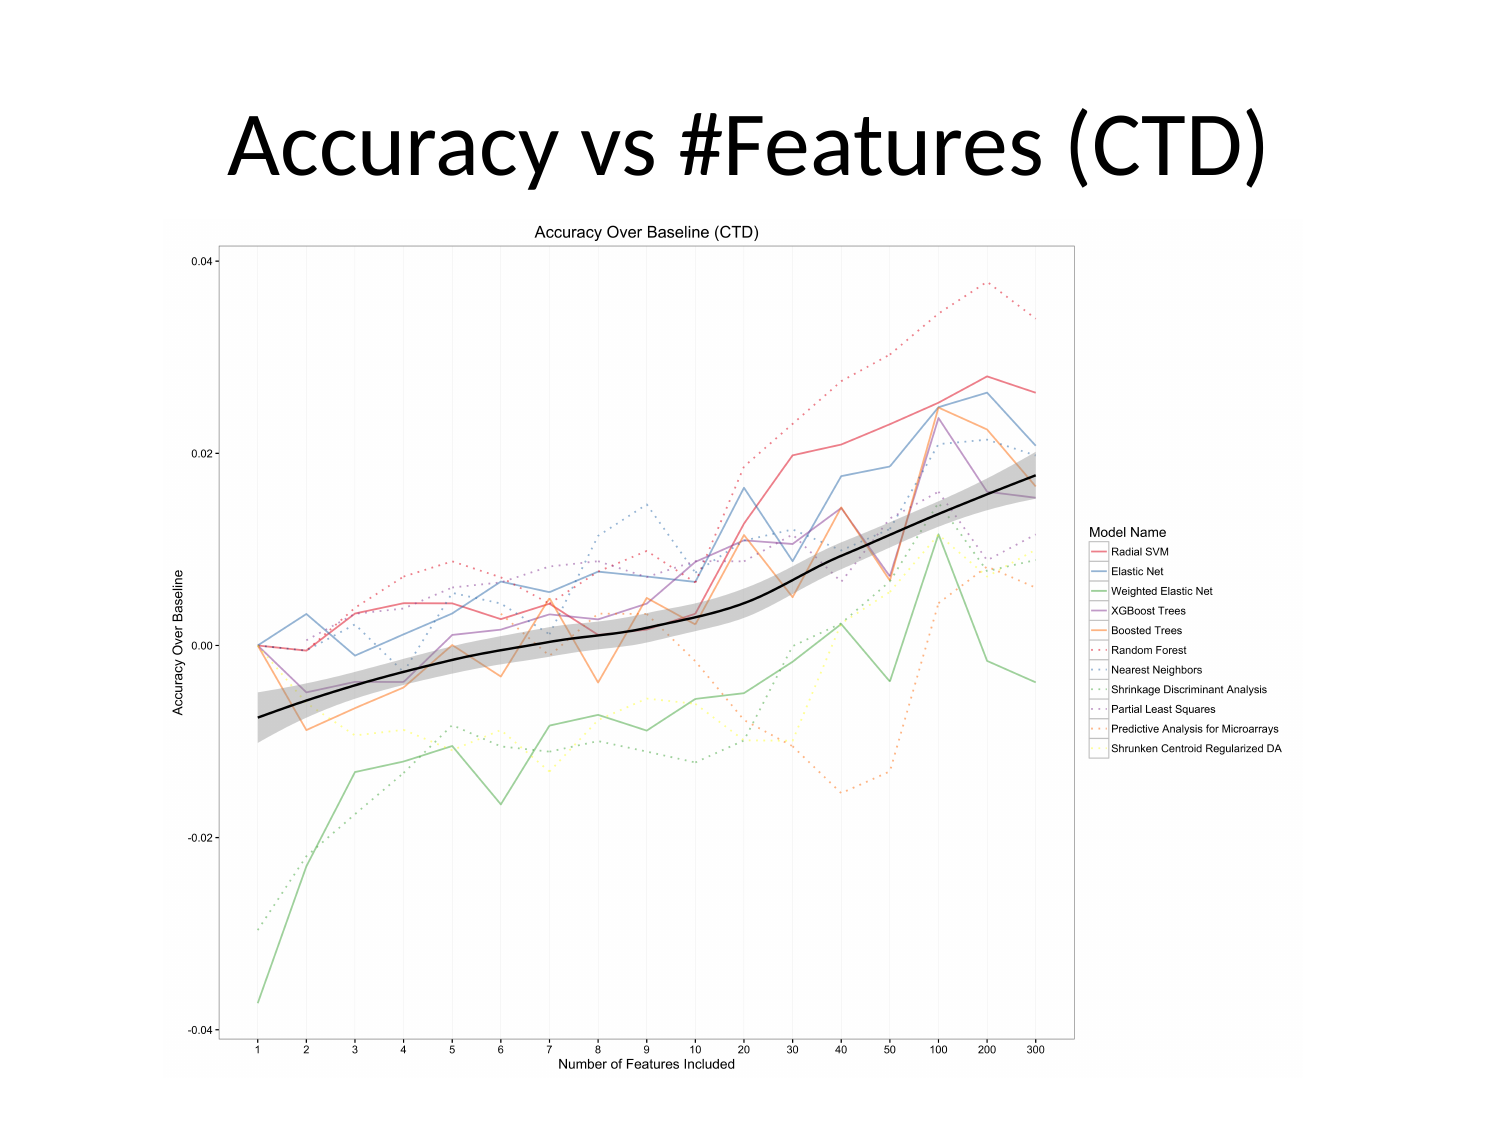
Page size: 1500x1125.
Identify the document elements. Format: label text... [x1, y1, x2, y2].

picture [163, 219, 1303, 1079]
title Accuracy vs #Features (CTD) [75, 45, 1425, 233]
